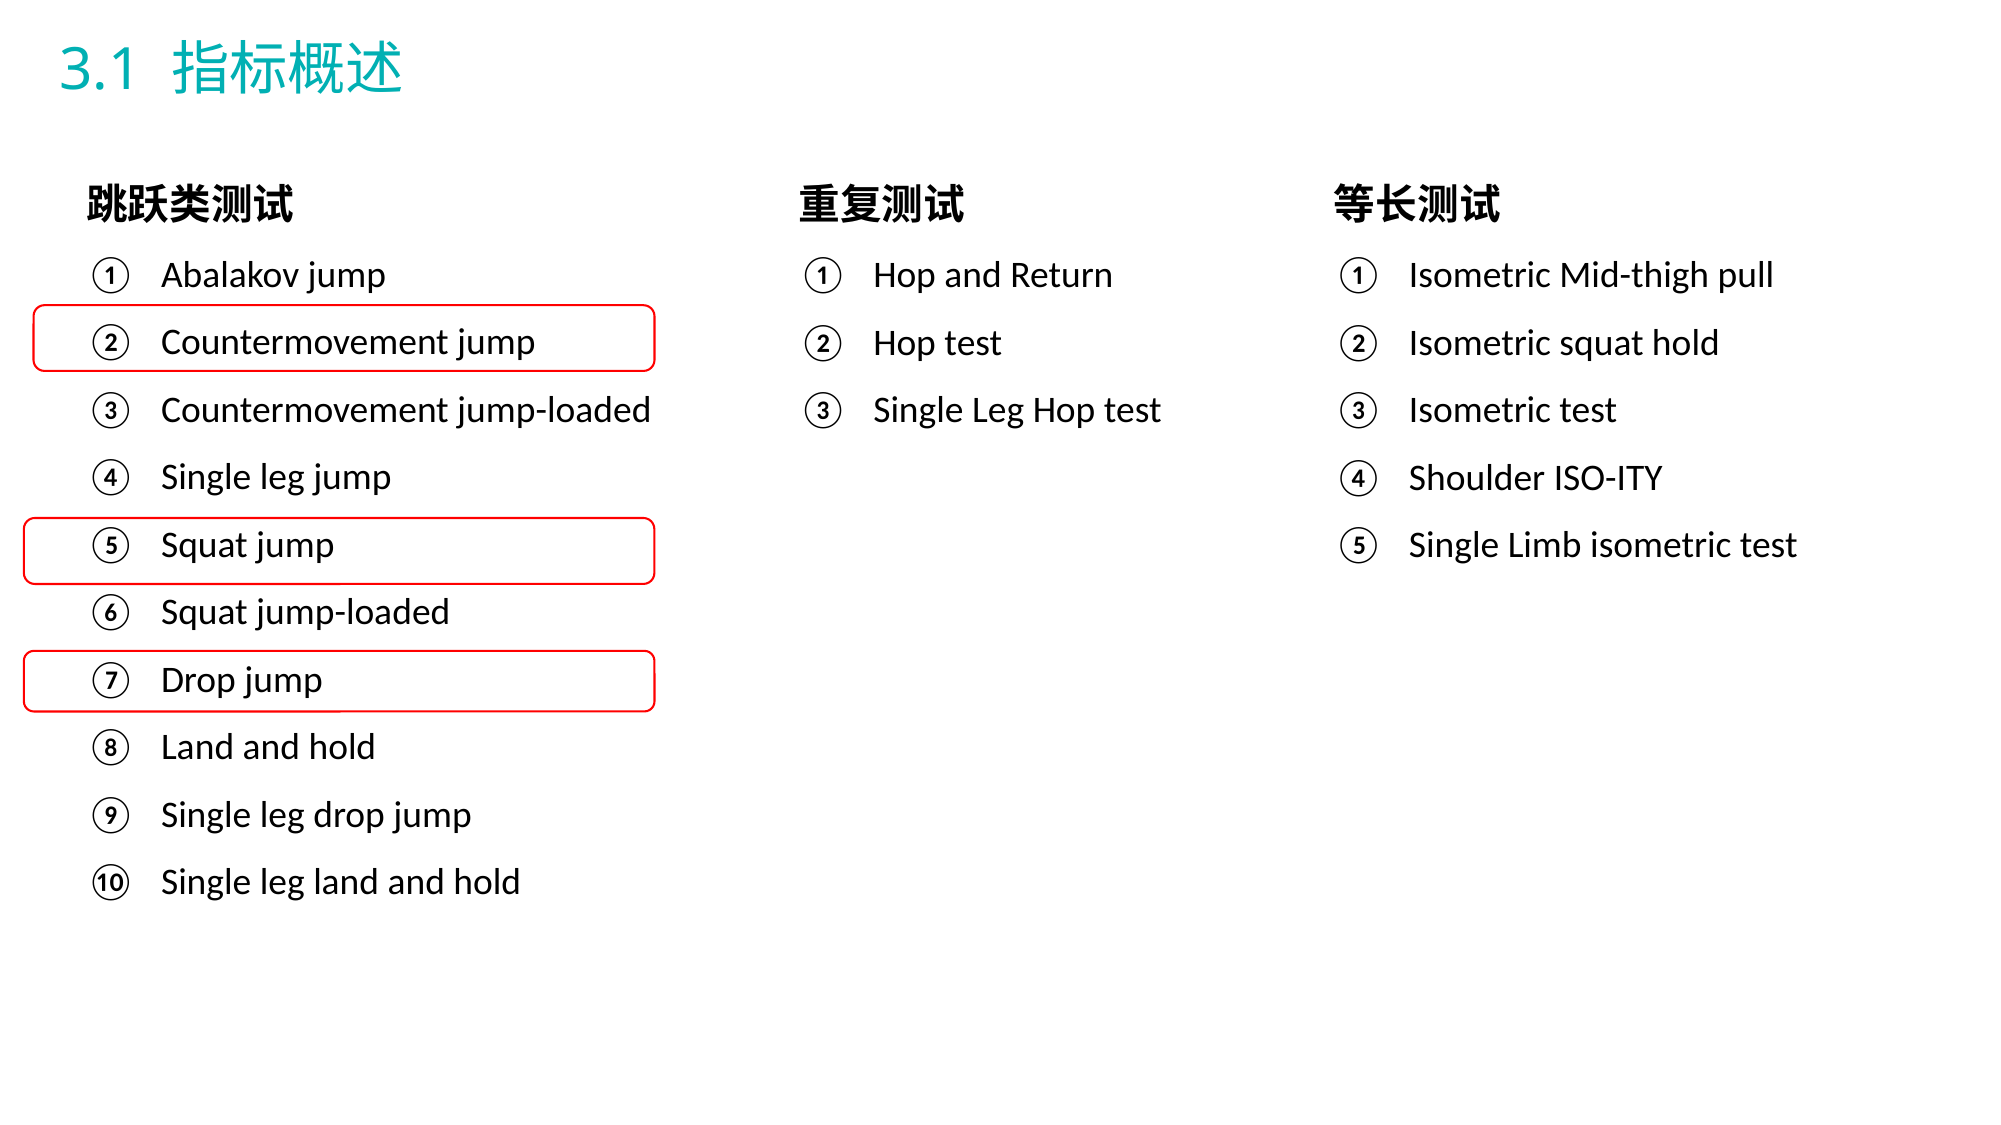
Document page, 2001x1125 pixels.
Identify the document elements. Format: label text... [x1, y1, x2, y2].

text_box [32, 304, 656, 372]
text_box 跳跃类测试 Abalakov jump Countermovement jump Countermovement jump-loaded Single leg jump Squat jump Squat jump-loaded Drop jump Land and hold Single leg drop jump Single leg land and hold [71, 170, 708, 910]
text_box 3.1 指标概述 [45, 23, 1000, 109]
text_box 等长测试 Isometric Mid-thigh pull Isometric squat hold Isometric test Shoulder ISO-ITY Single Limb isometric test [1319, 170, 1853, 573]
text_box [22, 649, 656, 713]
text_box [22, 516, 656, 586]
text_box 重复测试 Hop and Return Hop test Single Leg Hop test [783, 170, 1243, 438]
